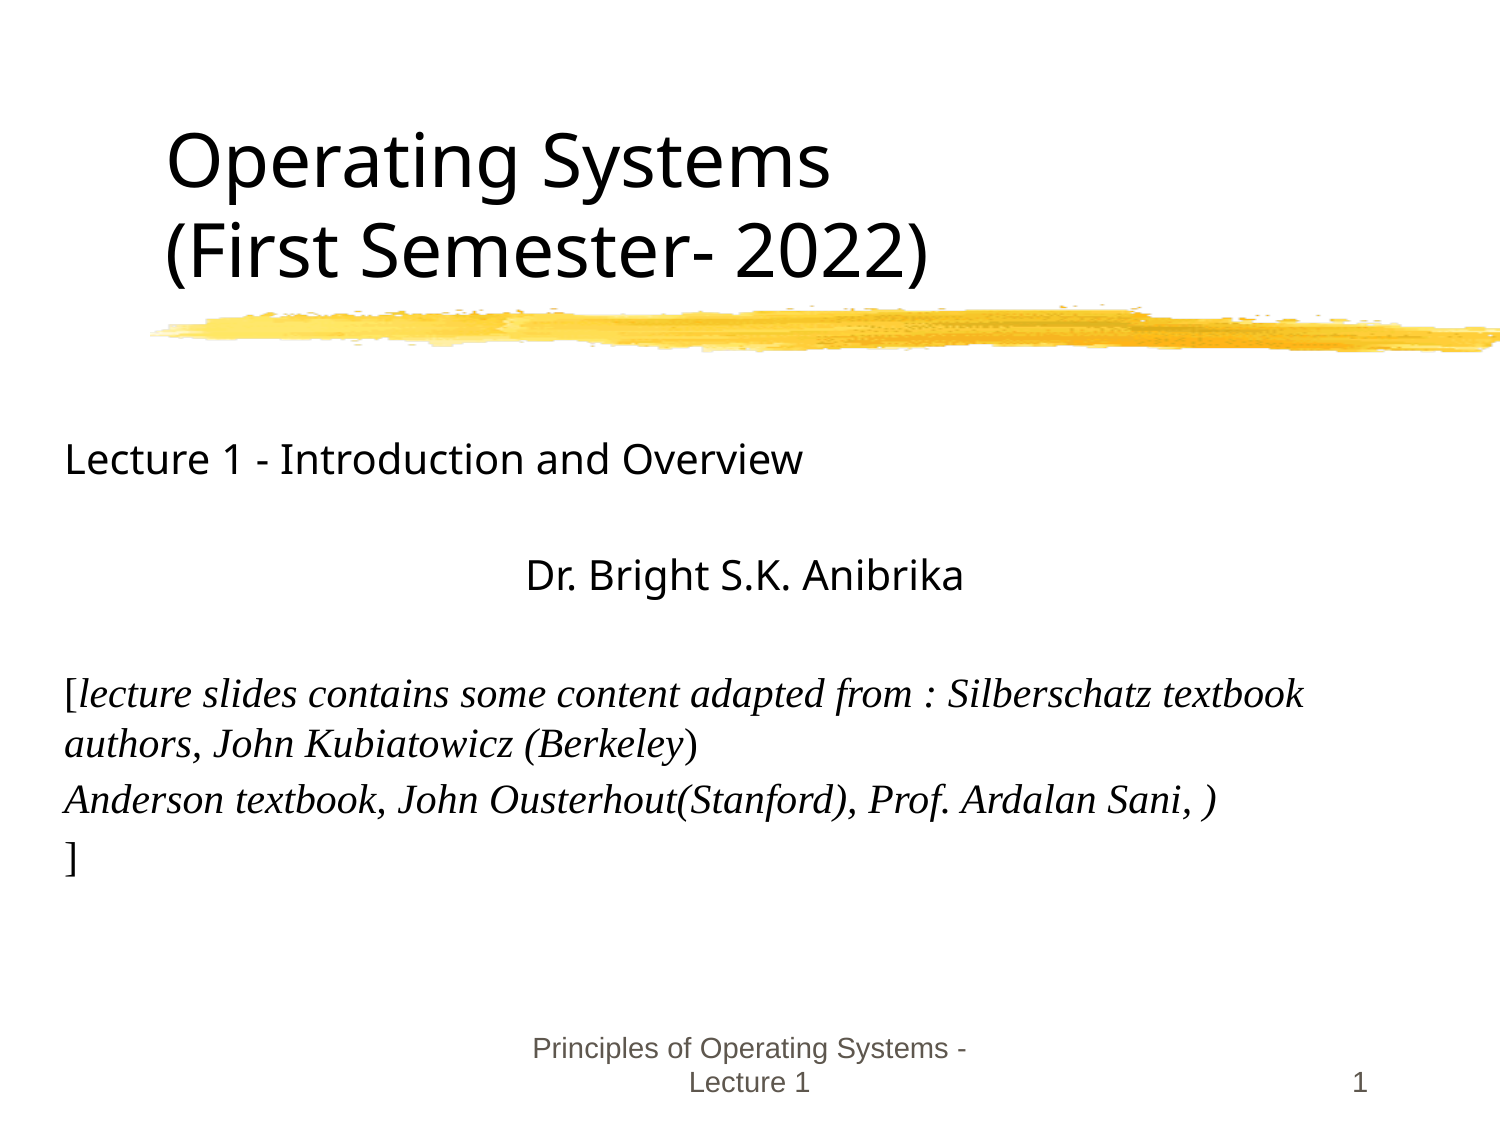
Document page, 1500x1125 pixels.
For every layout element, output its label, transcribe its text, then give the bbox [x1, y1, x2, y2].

picture [150, 299, 1500, 363]
text_box Principles of Operating Systems - Lecture 1 [516, 1023, 984, 1107]
text_box 1 [1083, 1023, 1384, 1107]
title Operating Systems (First Semester- 2022) [150, 112, 1417, 300]
subtitle Lecture 1 - Introduction and Overview Dr. Bright S.K. Anibrika [lecture slides contains some content adapted from : Silberschatz textbook authors, John Kubiatowicz (Berkeley) Anderson textbook, John Ousterhout(Stanford), Prof. Ardalan Sani, ) ] [48, 424, 1442, 1023]
